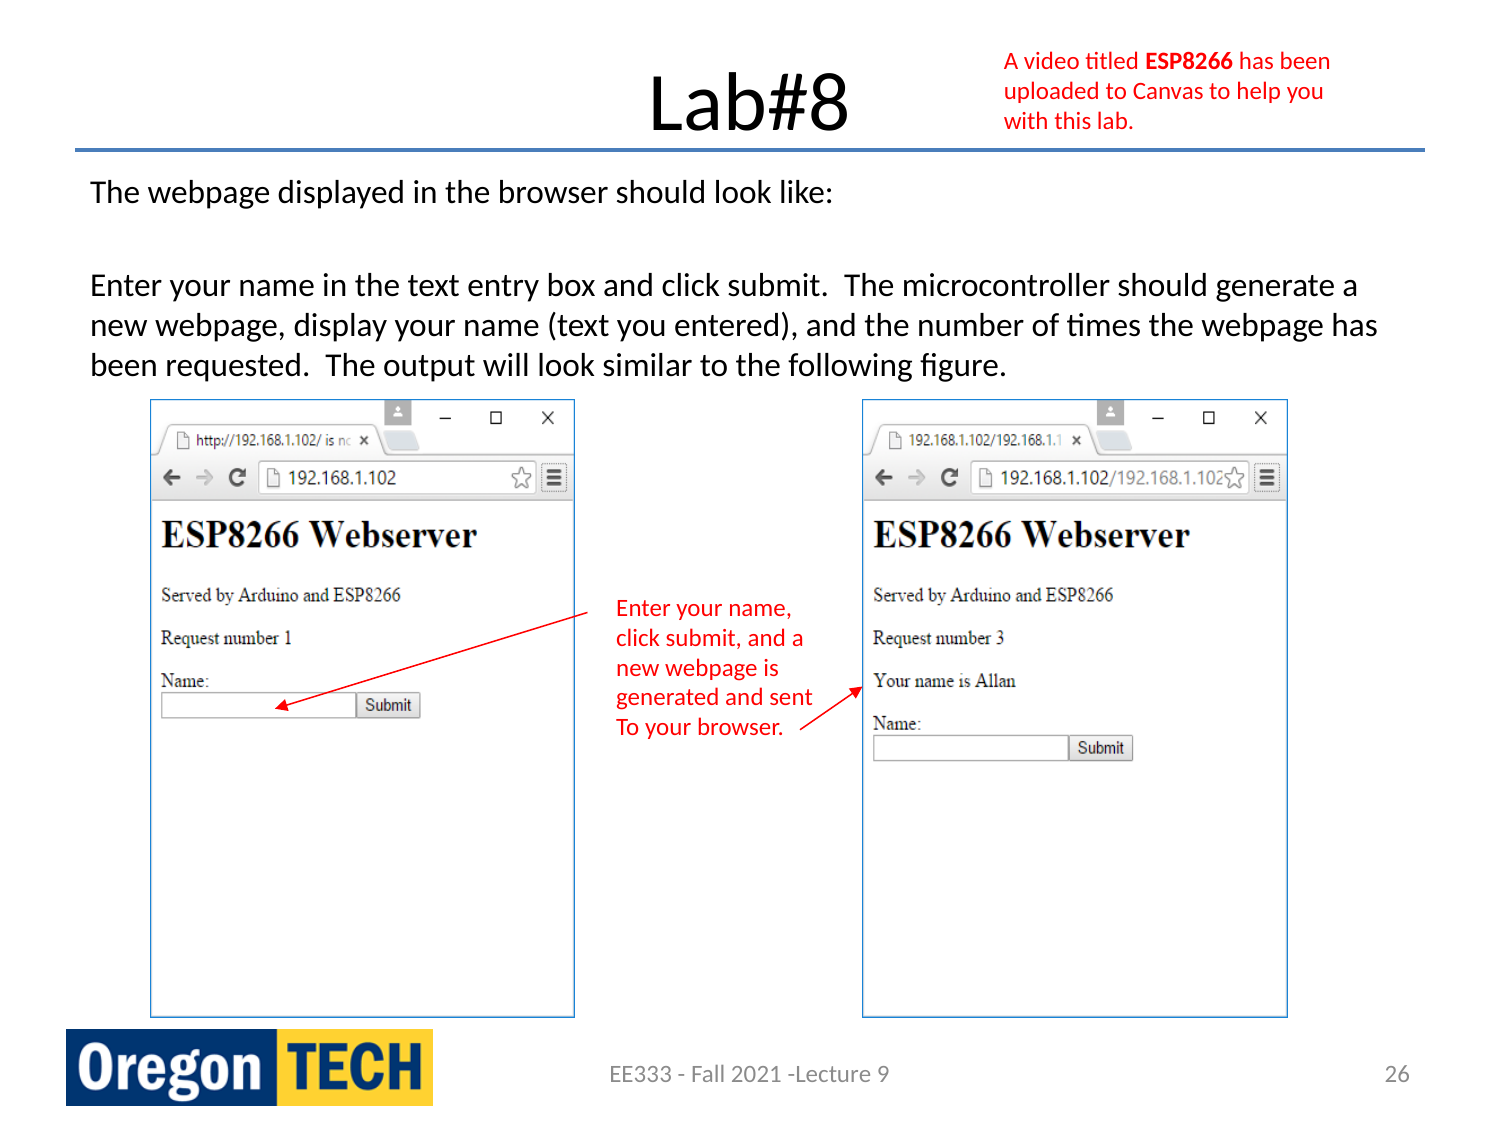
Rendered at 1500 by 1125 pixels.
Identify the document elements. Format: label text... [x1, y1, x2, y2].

picture [862, 399, 1288, 1018]
slide_number 26 [1074, 1042, 1425, 1103]
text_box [799, 686, 863, 731]
picture [149, 399, 576, 1018]
picture [66, 1029, 433, 1106]
text_box A video titled ESP8266 has been uploaded to Canvas to help you with this lab. [989, 37, 1347, 143]
text_box Enter your name, click submit, and a new webpage is generated and sent To your browser. [601, 583, 829, 749]
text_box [274, 612, 588, 709]
footer EE333 - Fall 2021 -Lecture 9 [512, 1042, 988, 1103]
list The webpage displayed in the browser should look like: Enter your name in the text entry box and click submit. The microcontroller should generate a new webpage, display your name (text you entered), and the number of times the webpage has been requested. The output will look similar to the following figure. [75, 162, 1425, 1005]
title Lab#8 [75, 45, 1425, 150]
